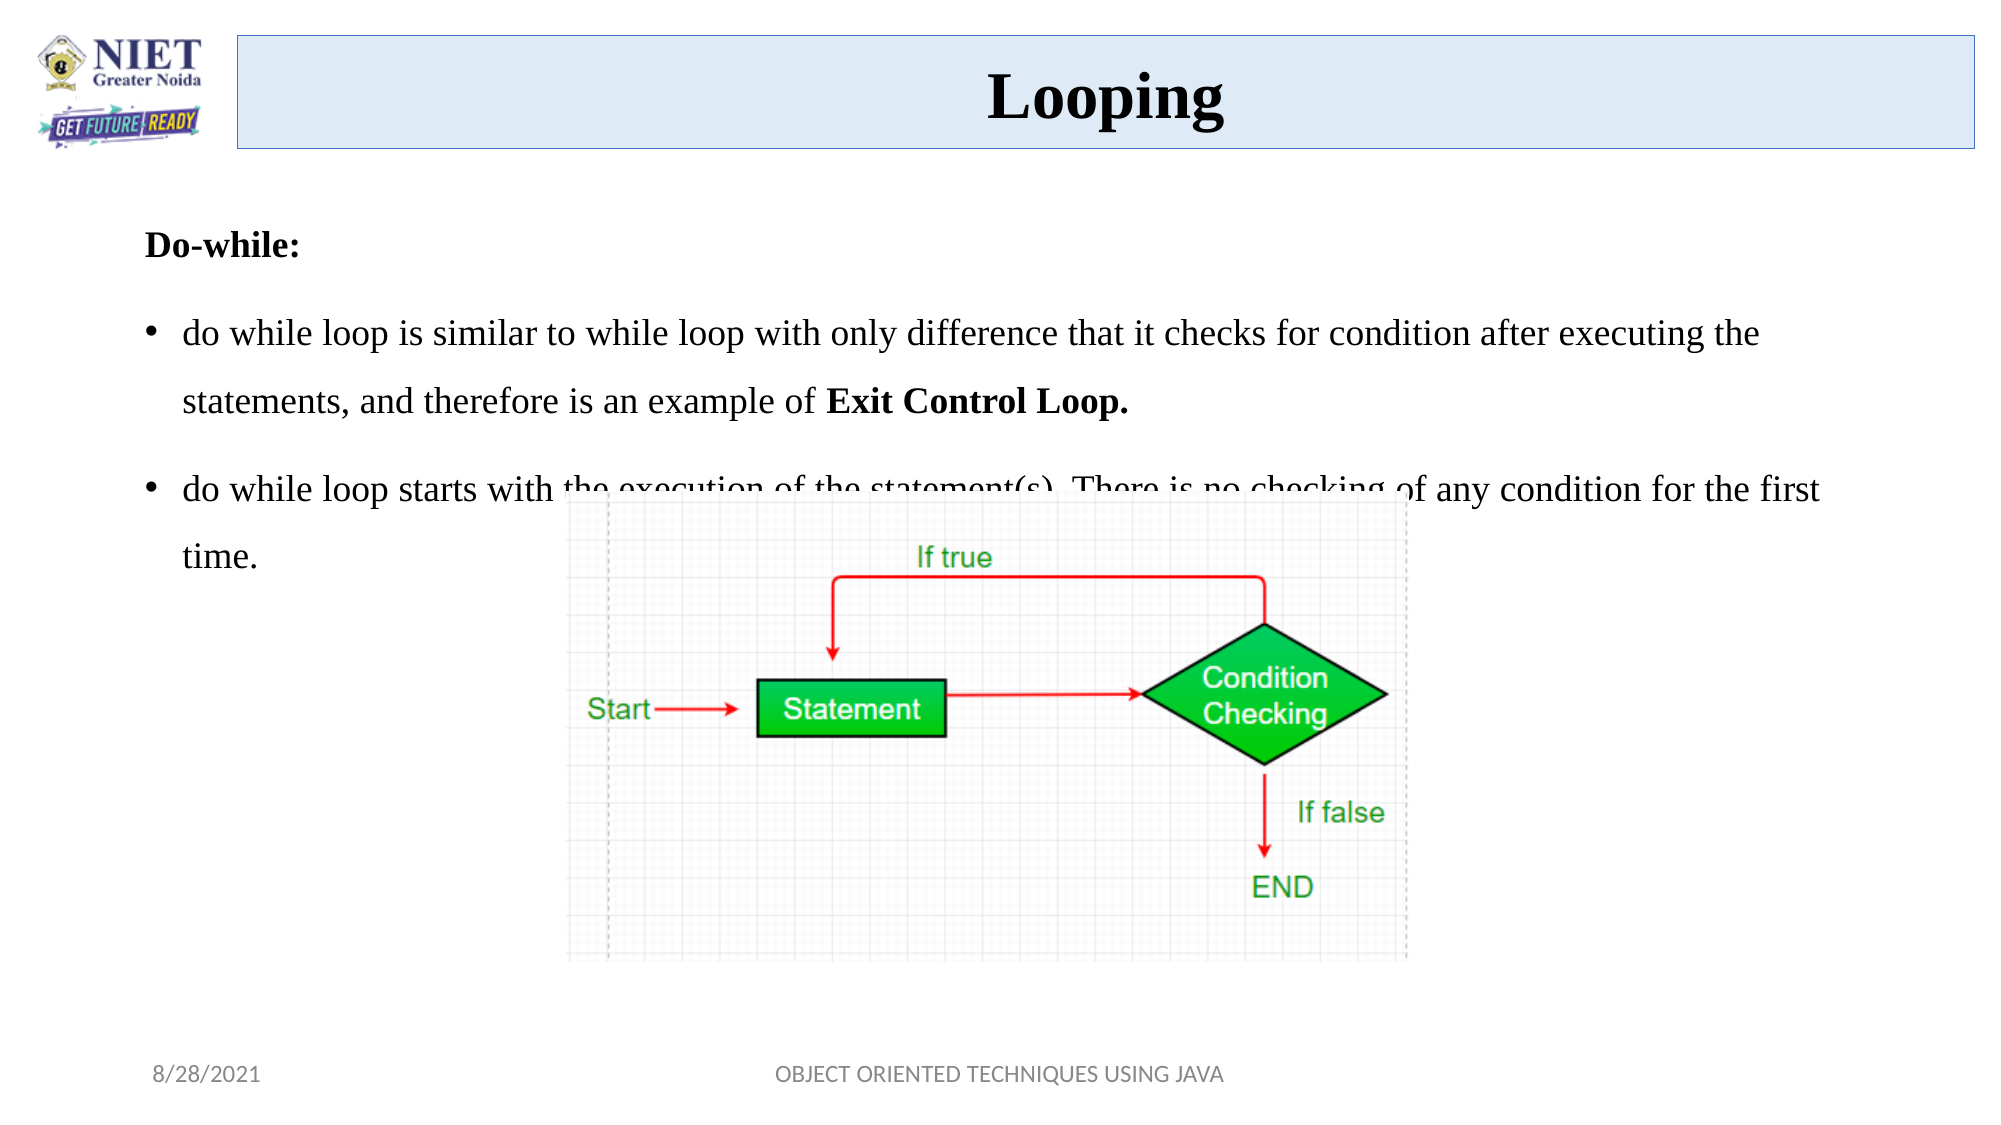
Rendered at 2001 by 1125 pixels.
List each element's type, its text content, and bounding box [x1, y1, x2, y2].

text_box 8/28/2021 [144, 1050, 580, 1095]
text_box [0, 0, 1976, 214]
picture [566, 491, 1409, 963]
list Do-while: do while loop is similar to while loop with only difference that it checks for condition after executing the statements, and therefore is an example of Exit Control Loop. do while loop starts with the execution of the statement(s). There is no checking of any condition for the first time. [136, 214, 1863, 996]
